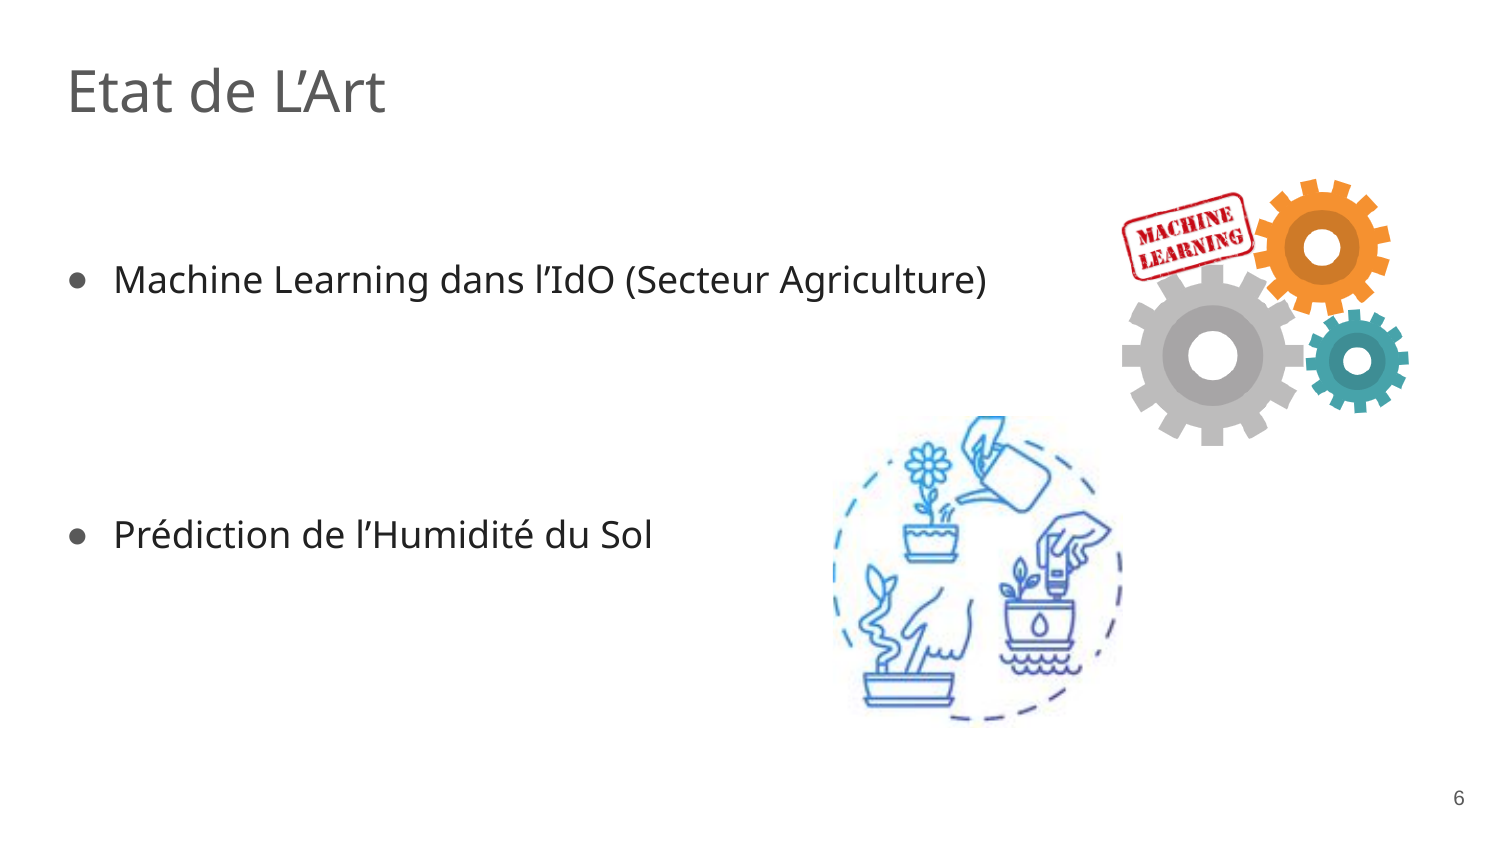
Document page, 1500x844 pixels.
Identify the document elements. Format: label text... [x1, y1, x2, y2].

picture [832, 166, 1424, 728]
slide_number 6 [1389, 764, 1480, 830]
title Etat de L’Art [51, 39, 1449, 134]
list Machine Learning dans l’IdO (Secteur Agriculture) Prédiction de l’Humidité du Sol [51, 156, 1449, 779]
